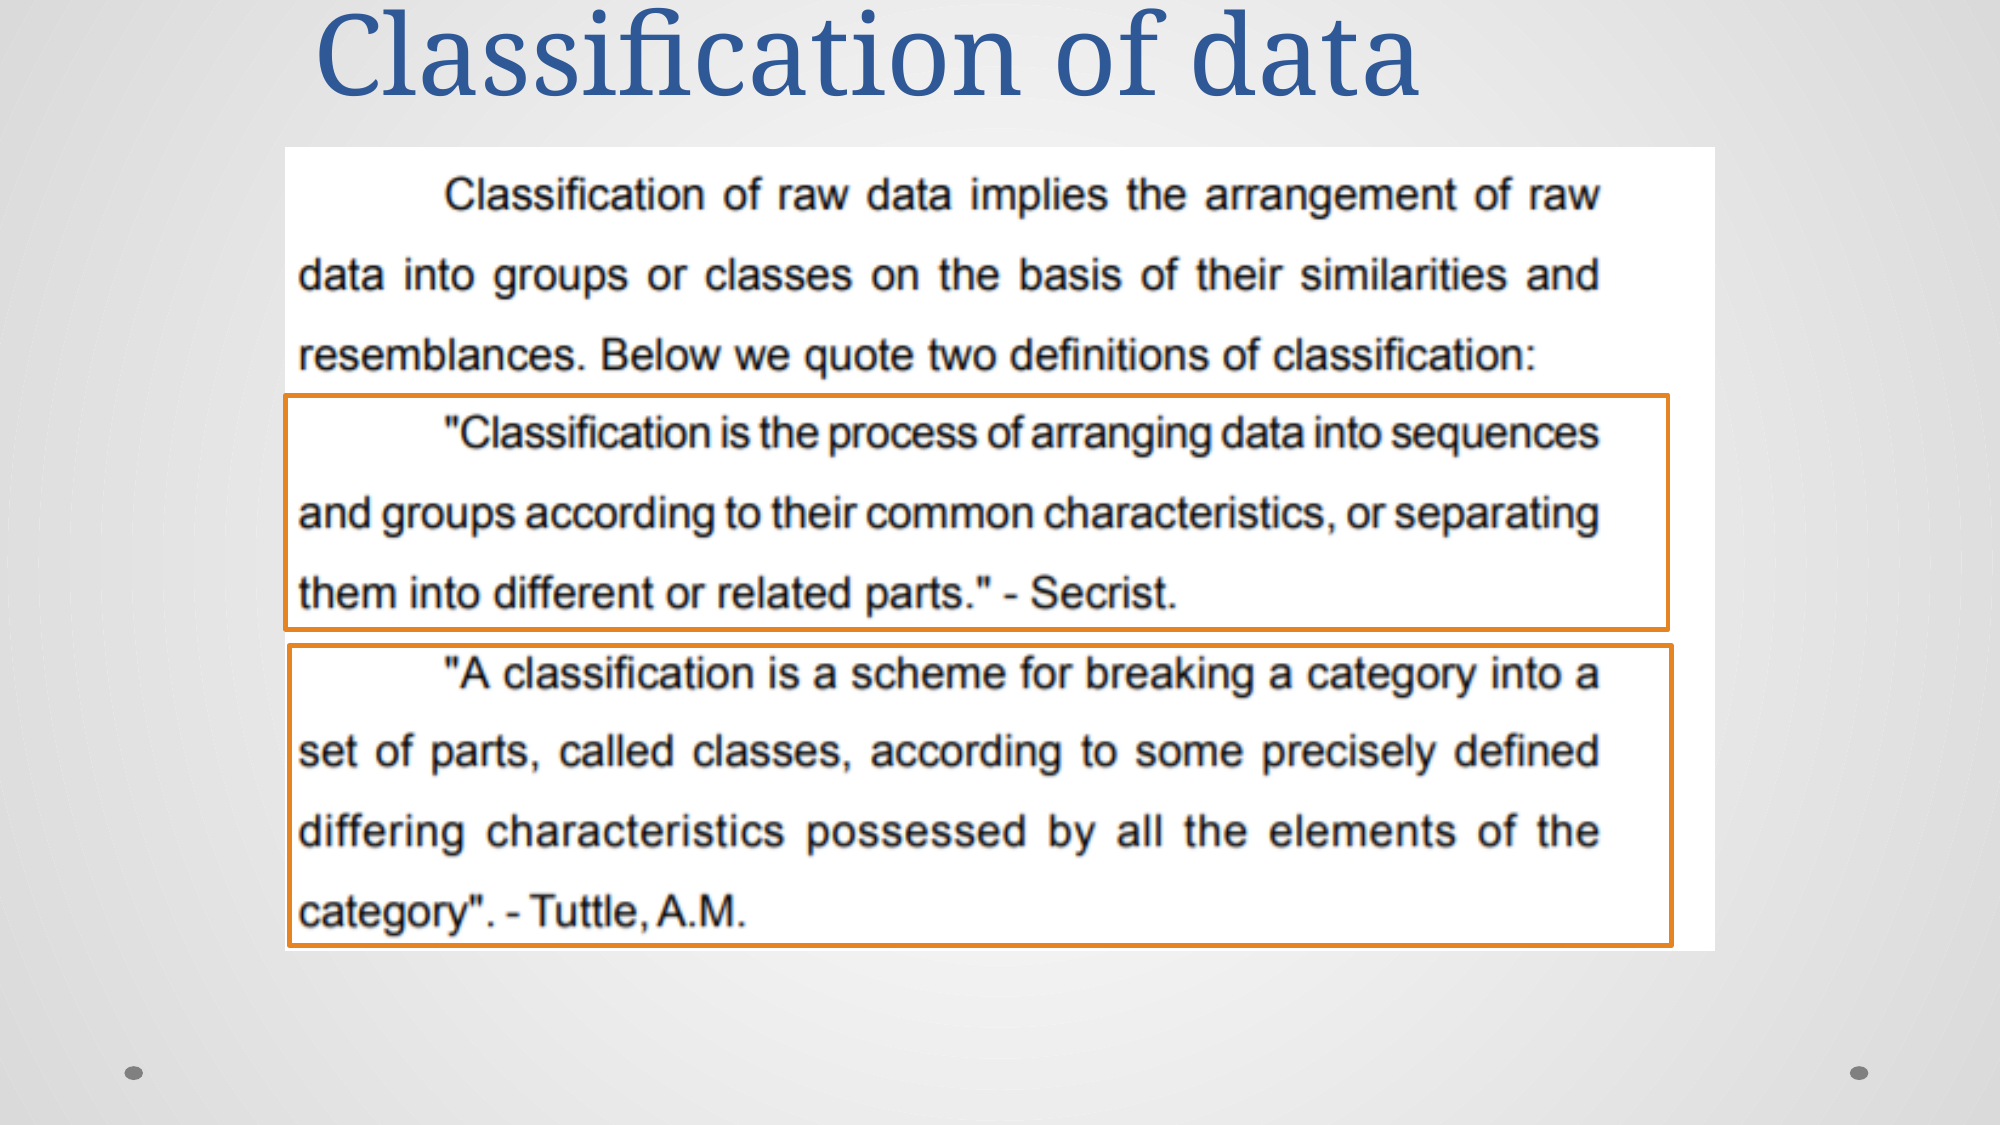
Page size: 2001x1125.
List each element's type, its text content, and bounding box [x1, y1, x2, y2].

picture [285, 146, 1715, 951]
title Classification of data [0, 19, 1738, 126]
